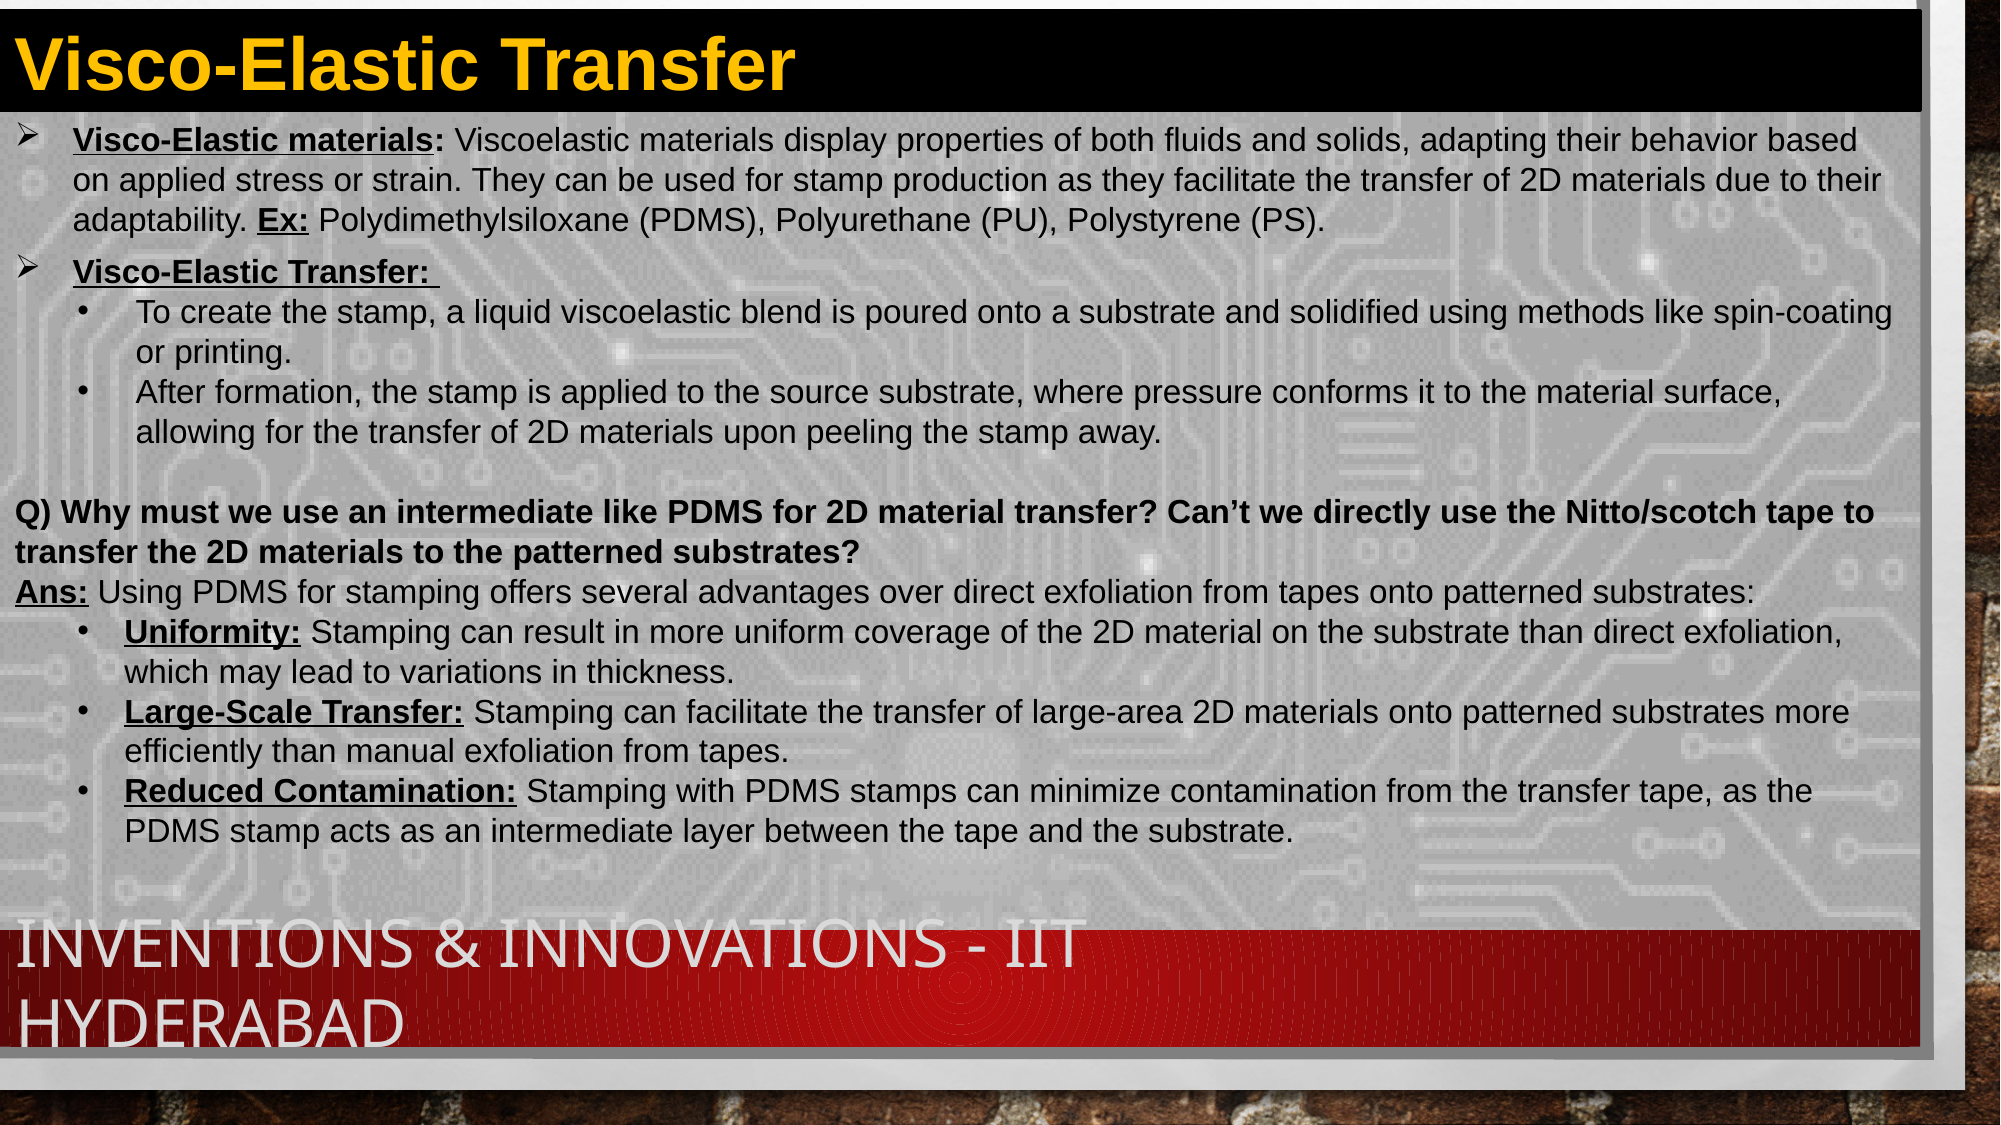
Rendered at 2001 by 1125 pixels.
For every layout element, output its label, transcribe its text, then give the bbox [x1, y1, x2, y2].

footer Inventions & Innovations - IIT Hyderabad [0, 939, 1304, 1022]
picture [0, 102, 1921, 930]
text_box Visco-Elastic Transfer [0, 9, 1922, 112]
picture [0, 0, 2000, 1125]
